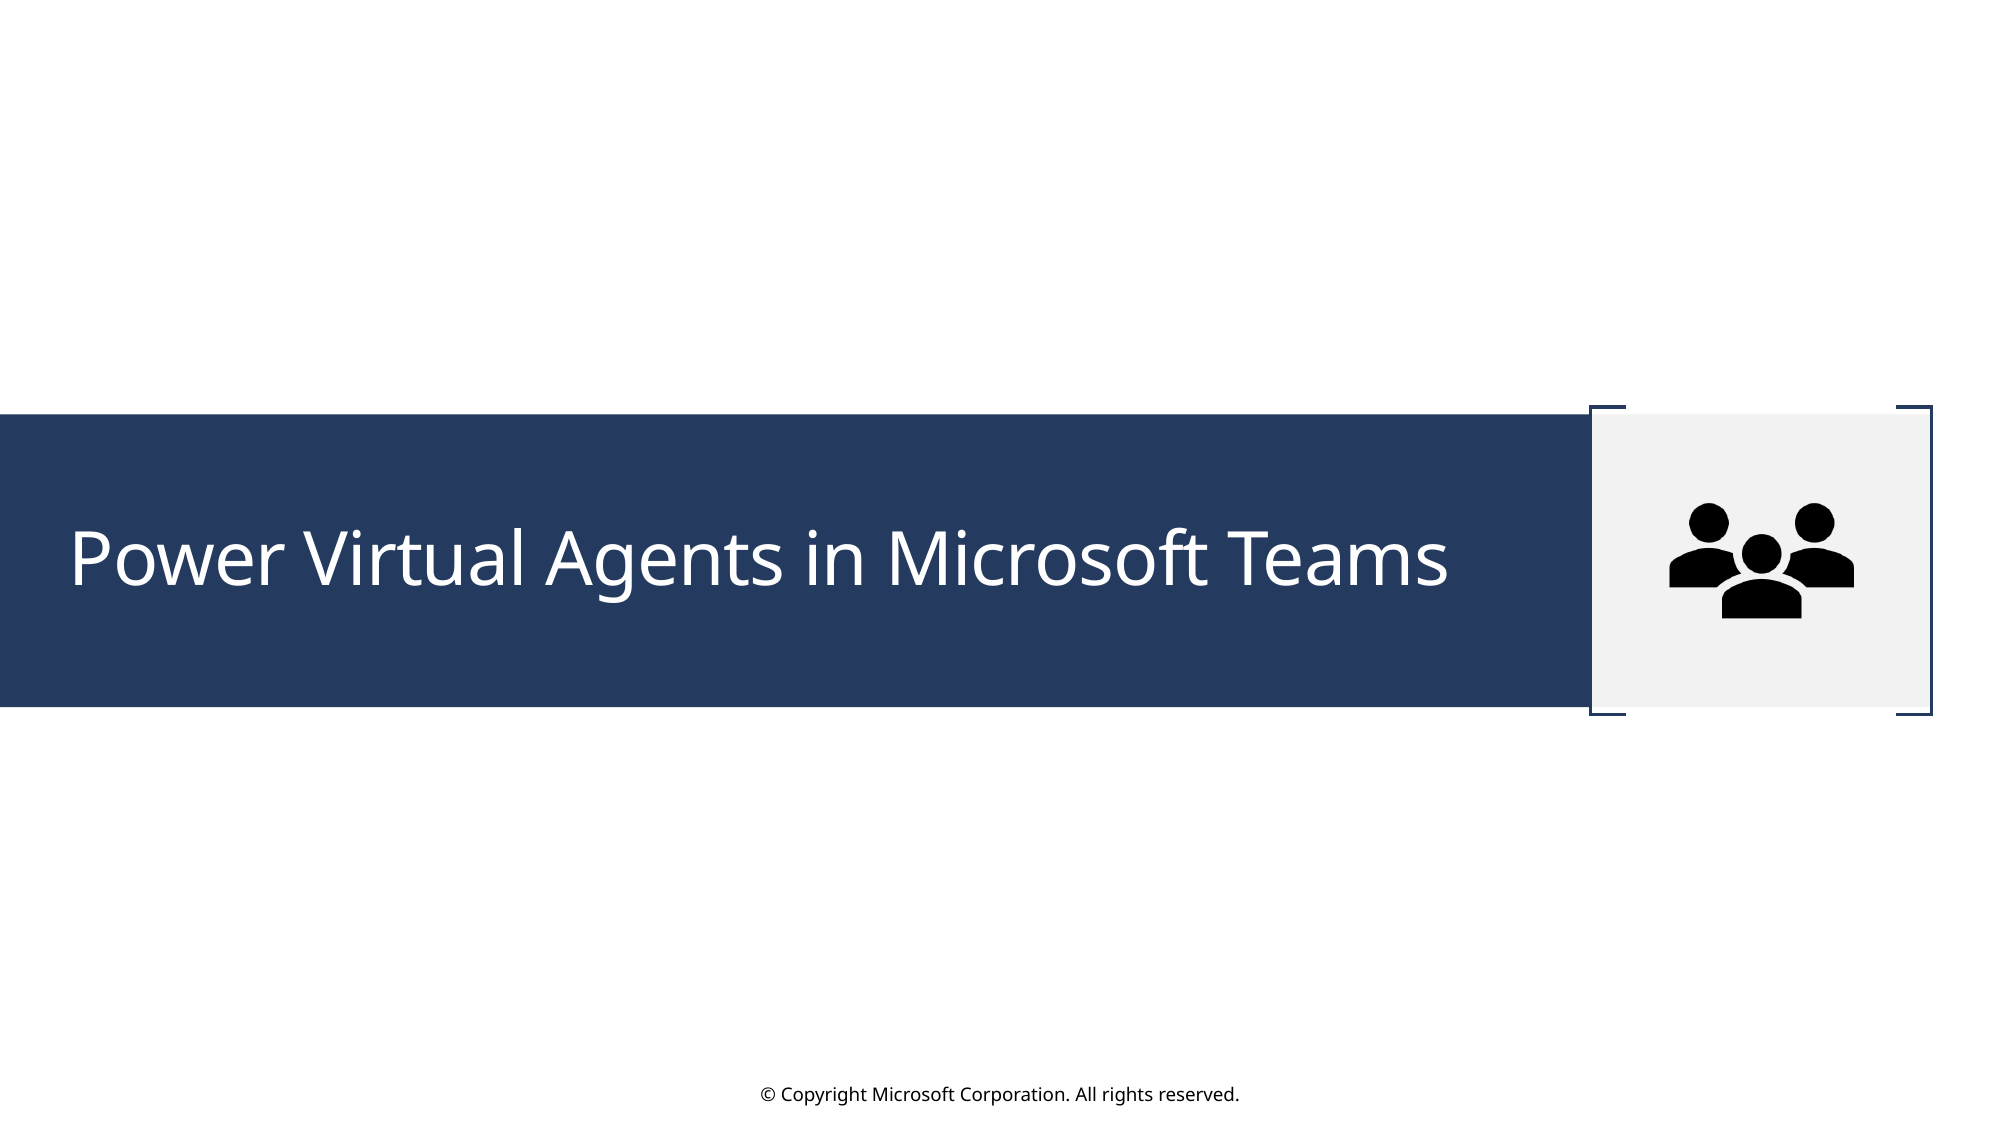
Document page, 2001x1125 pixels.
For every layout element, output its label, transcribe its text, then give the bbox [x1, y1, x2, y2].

title Power Virtual Agents in Microsoft Teams [68, 414, 1577, 708]
picture [1656, 455, 1867, 667]
